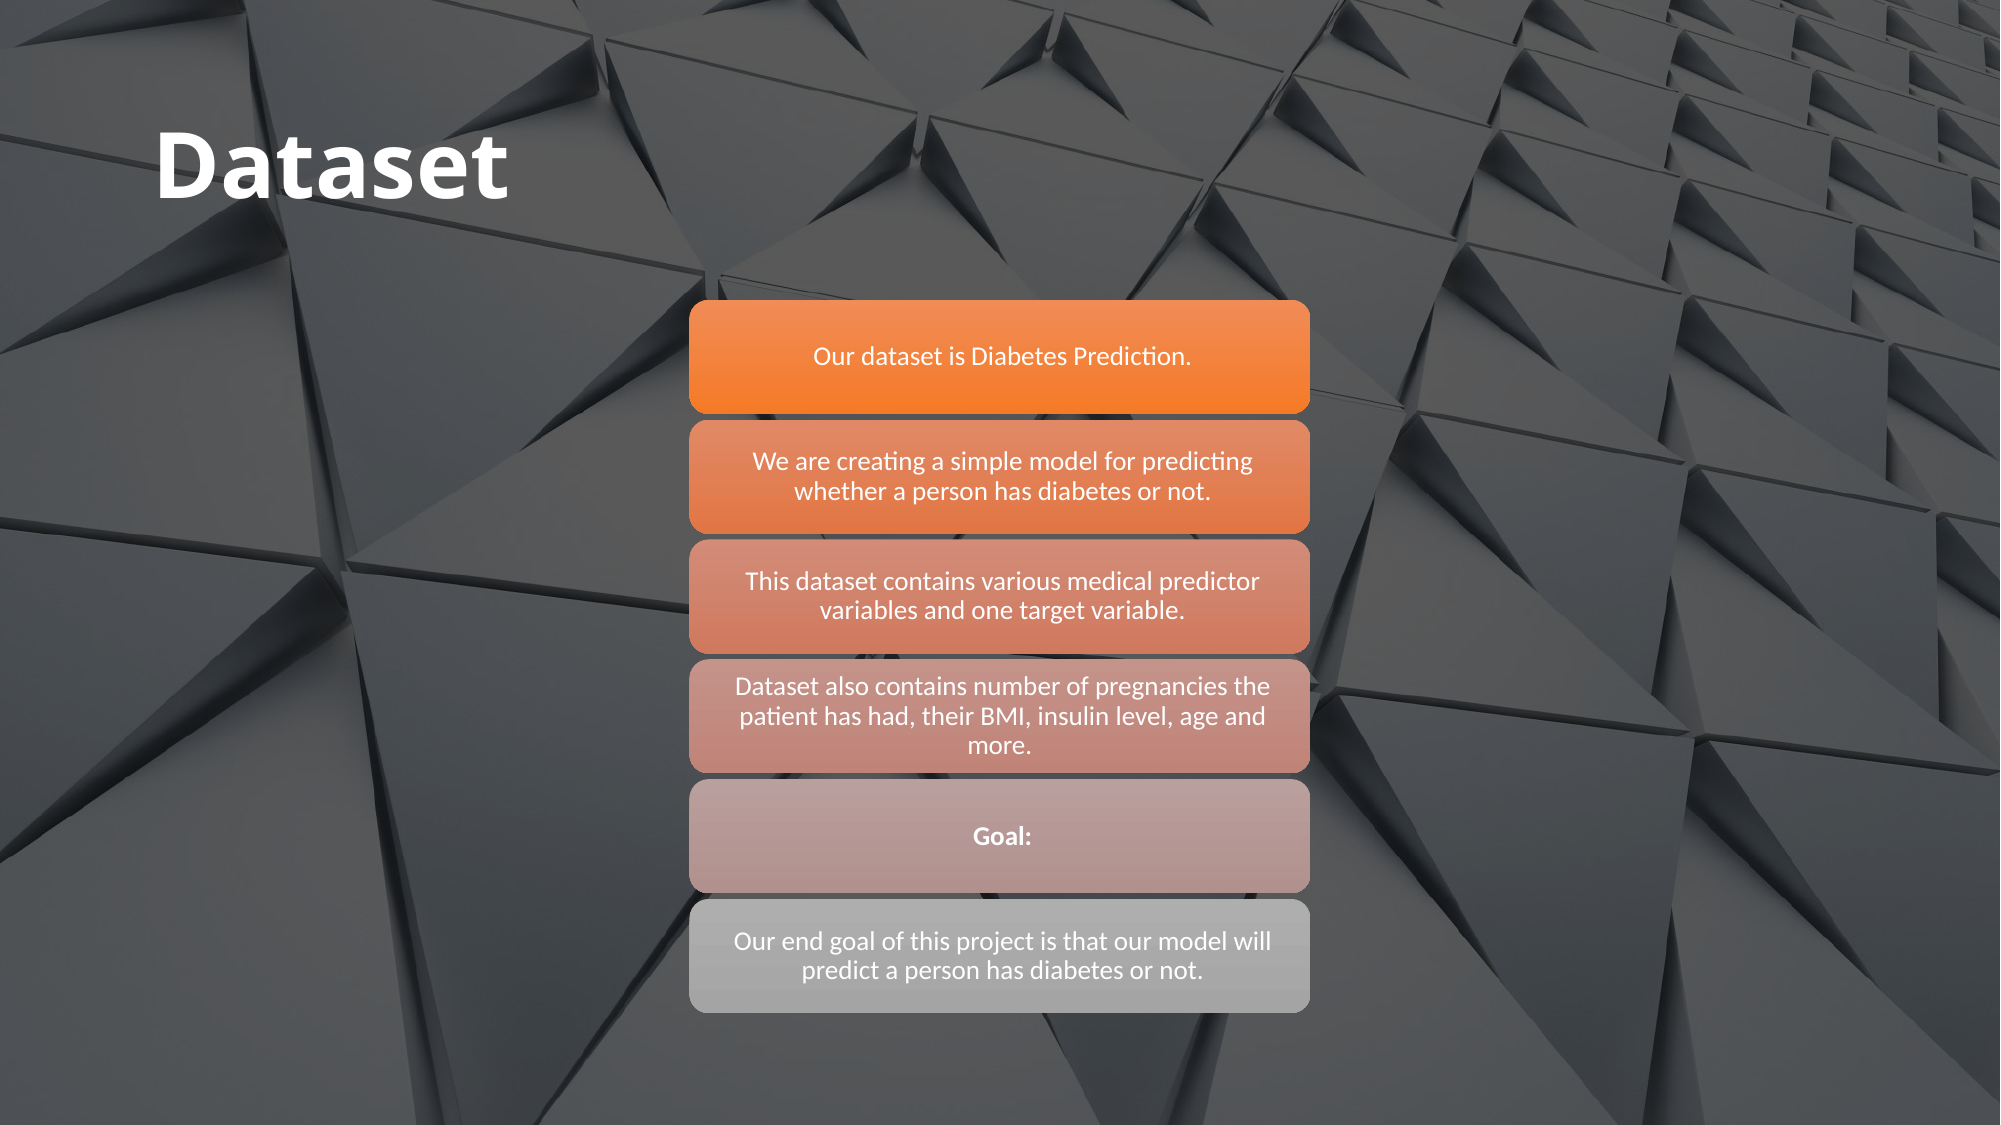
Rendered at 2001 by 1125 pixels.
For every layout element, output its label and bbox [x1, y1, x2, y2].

list [137, 299, 1863, 1014]
picture [0, 0, 2000, 1125]
